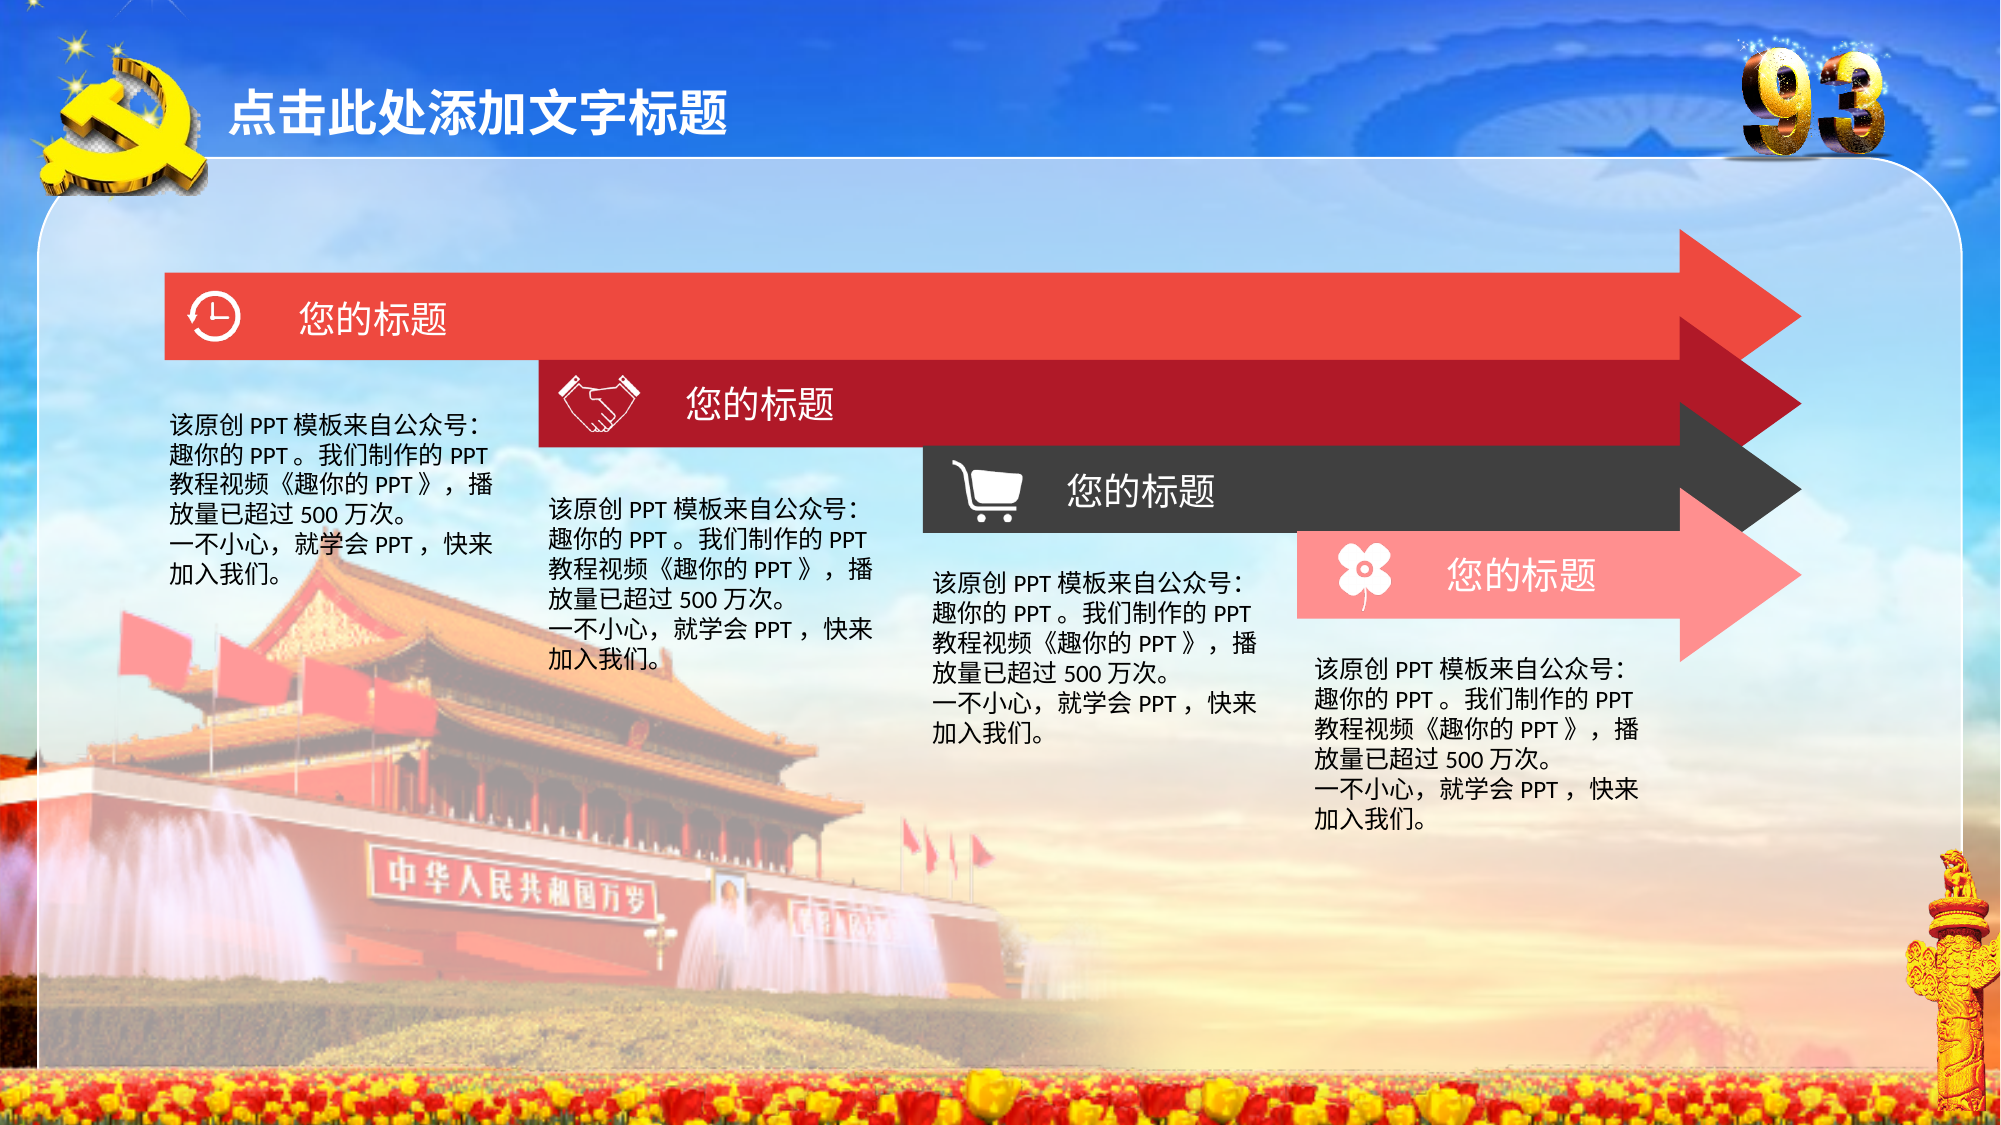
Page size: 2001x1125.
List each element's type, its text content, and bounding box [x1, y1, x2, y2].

text_box 点击此处添加文字标题 [213, 74, 781, 149]
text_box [164, 228, 1802, 404]
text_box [538, 316, 1802, 491]
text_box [922, 401, 1802, 577]
text_box 该原创PPT模板来自公众号：趣你的PPT。我们制作的PPT教程视频《趣你的PPT》，播放量已超过500万次。 一不小心，就学会PPT，快来加入我们。 [533, 486, 907, 681]
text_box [1715, 27, 1895, 181]
text_box 该原创PPT模板来自公众号：趣你的PPT。我们制作的PPT教程视频《趣你的PPT》，播放量已超过500万次。 一不小心，就学会PPT，快来加入我们。 [1299, 663, 1673, 841]
text_box 该原创PPT模板来自公众号：趣你的PPT。我们制作的PPT教程视频《趣你的PPT》，播放量已超过500万次。 一不小心，就学会PPT，快来加入我们。 [917, 560, 1292, 755]
text_box 该原创PPT模板来自公众号：趣你的PPT。我们制作的PPT教程视频《趣你的PPT》，播放量已超过500万次。 一不小心，就学会PPT，快来加入我们。 [154, 401, 528, 597]
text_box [40, 159, 1960, 1014]
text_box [1296, 487, 1802, 663]
picture [0, 0, 2001, 1125]
